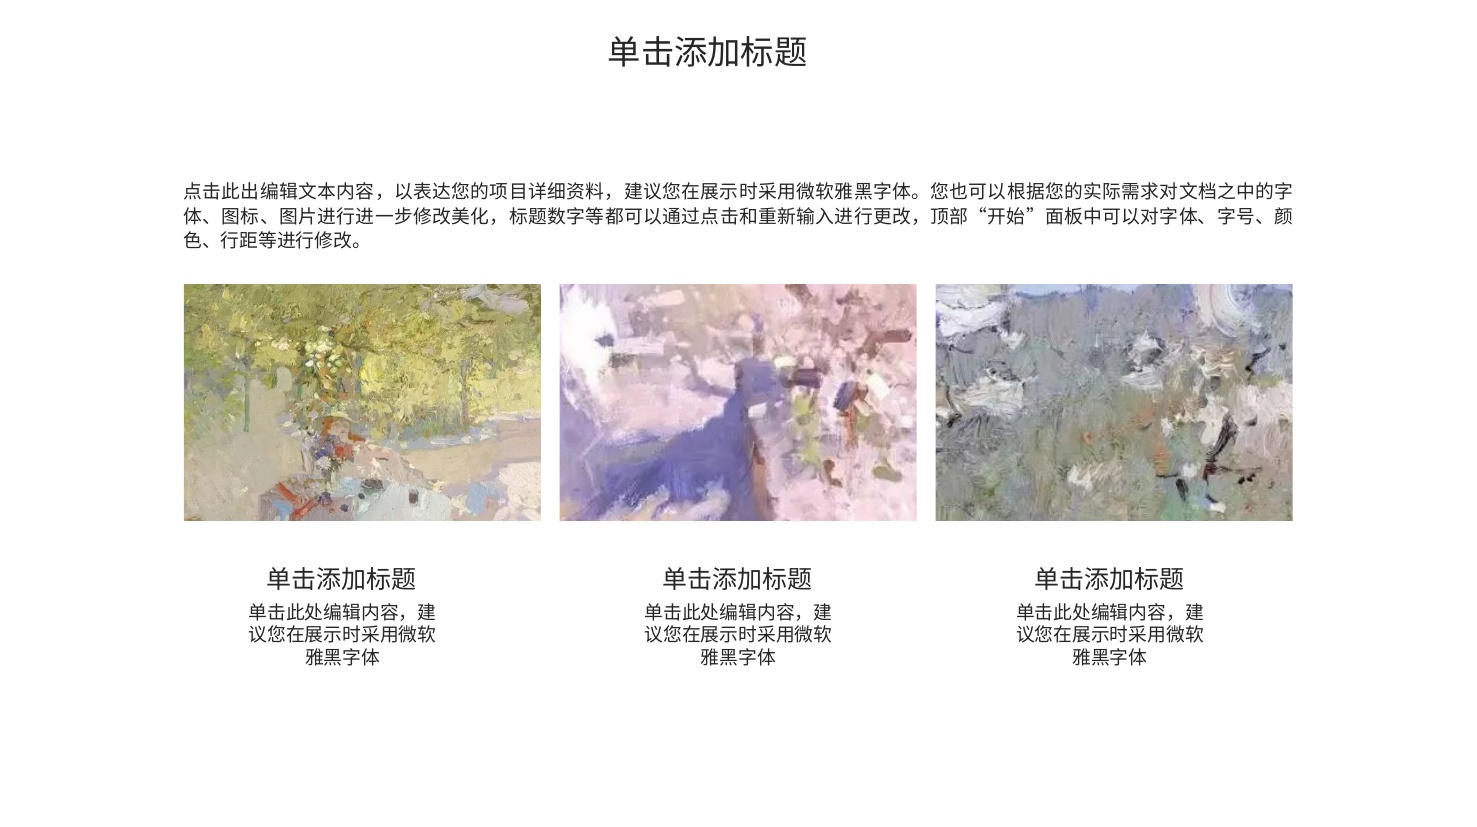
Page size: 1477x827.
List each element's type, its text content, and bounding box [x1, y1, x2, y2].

picture [183, 284, 541, 521]
text_box 单击添加标题 [228, 563, 455, 593]
picture [935, 284, 1293, 521]
text_box 单击此处编辑内容，建议您在展示时采用微软雅黑字体 [1007, 600, 1212, 668]
picture [559, 284, 917, 521]
text_box 单击此处编辑内容，建议您在展示时采用微软雅黑字体 [240, 600, 445, 668]
text_box 点击此出编辑文本内容，以表达您的项目详细资料，建议您在展示时采用微软雅黑字体。您也可以根据您的实际需求对文档之中的字体、图标、图片进行进一步修改美化，标题数字等都可以通过点击和重新输入进行更改，顶部“开始”面板中可以对字体、字号、颜色、行距等进行修改。 [172, 171, 1305, 258]
text_box 单击添加标题 [593, 23, 1081, 79]
text_box 单击添加标题 [996, 563, 1222, 593]
text_box 单击添加标题 [624, 563, 851, 593]
text_box 单击此处编辑内容，建议您在展示时采用微软雅黑字体 [636, 600, 841, 668]
